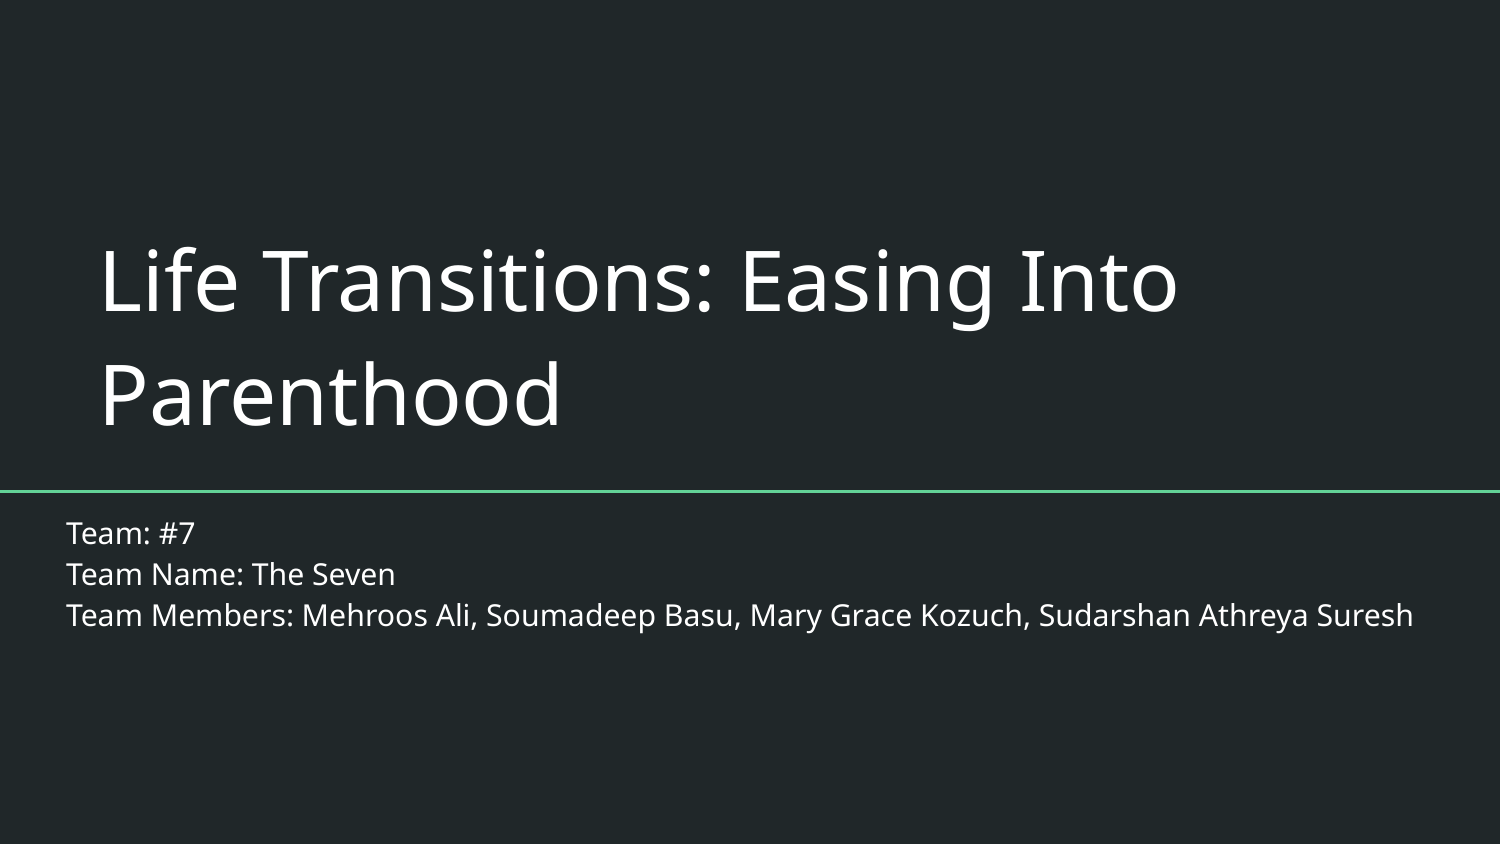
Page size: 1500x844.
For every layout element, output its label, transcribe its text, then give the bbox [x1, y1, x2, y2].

subtitle Team: #7 Team Name: The Seven Team Members: Mehroos Ali, Soumadeep Basu, Mary Grace Kozuch, Sudarshan Athreya Suresh [51, 497, 1449, 661]
title Life Transitions: Easing Into Parenthood [83, 206, 1417, 467]
